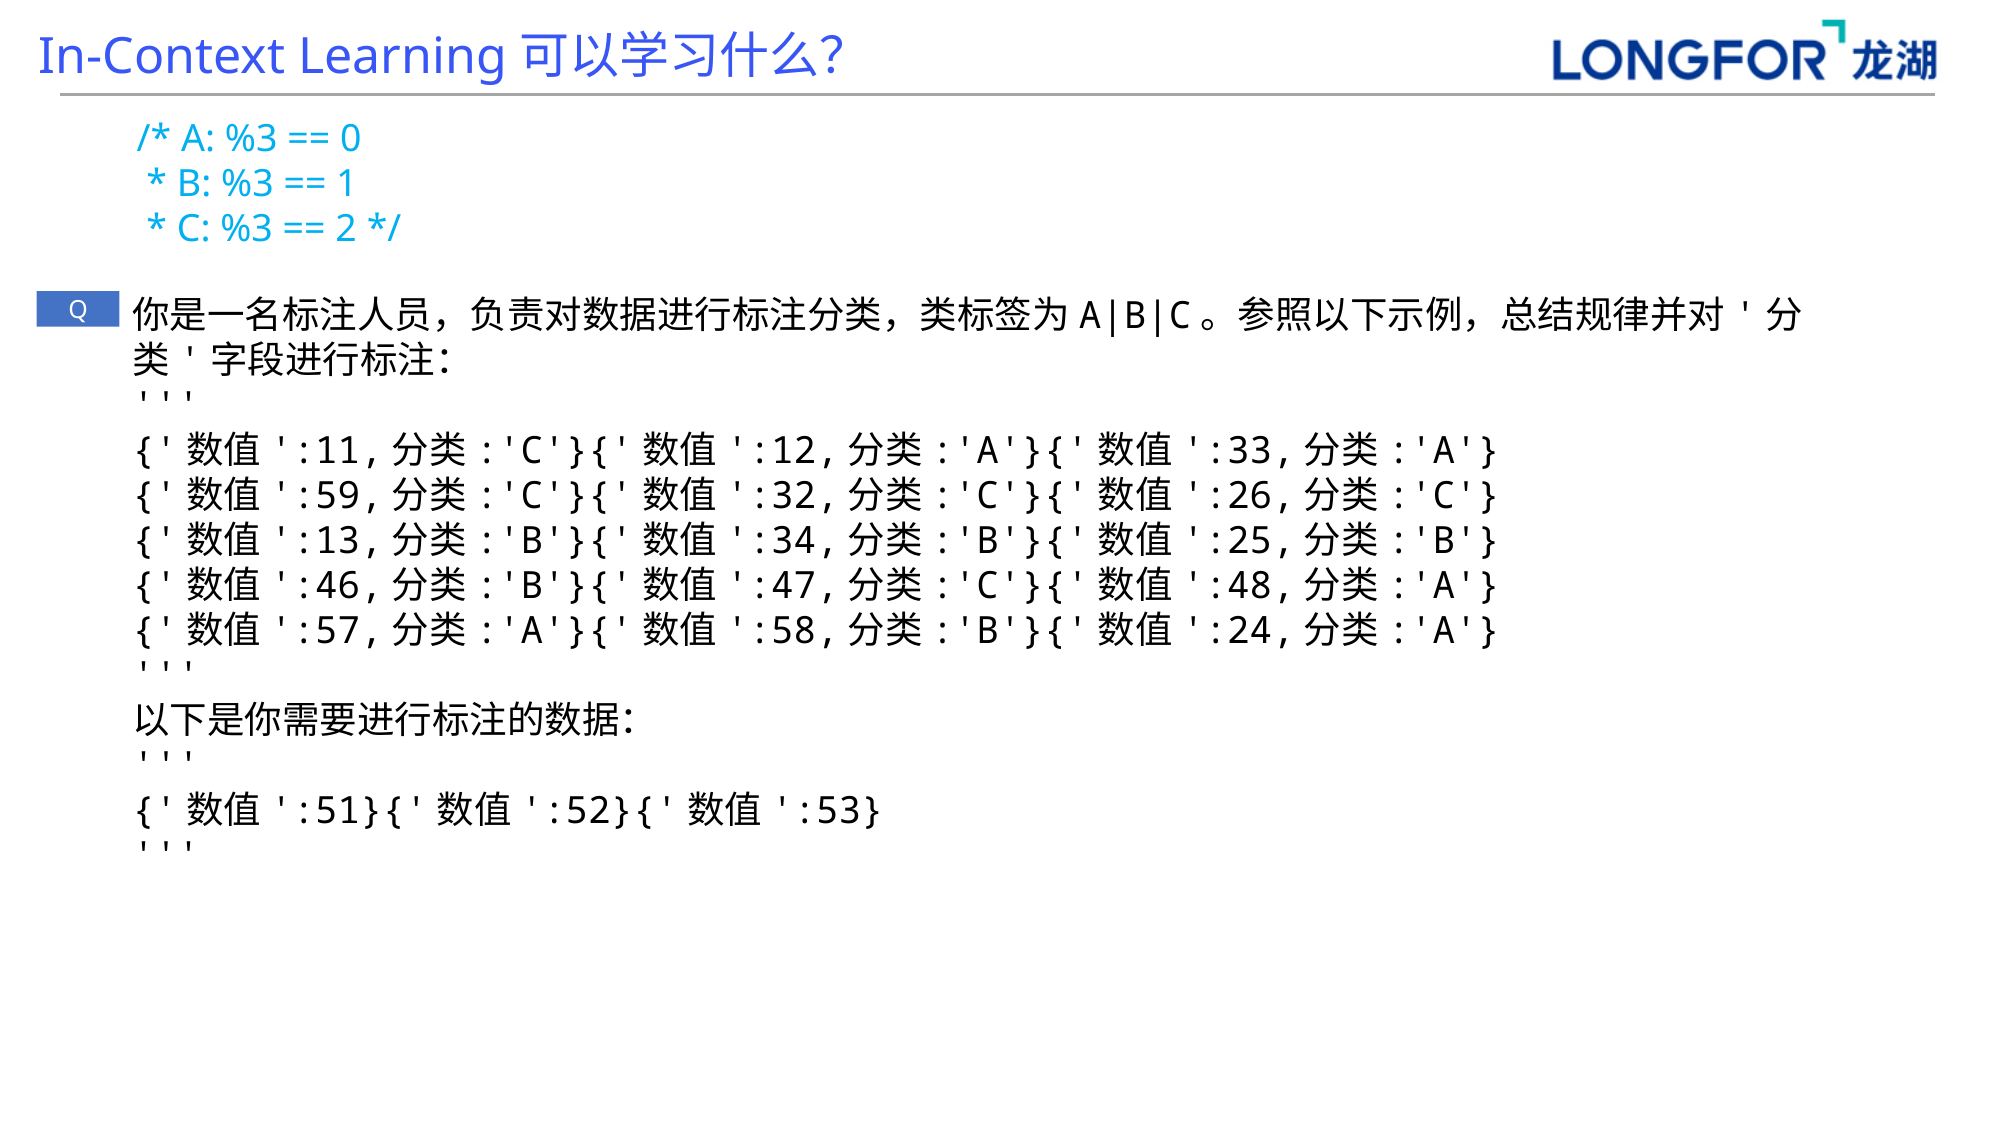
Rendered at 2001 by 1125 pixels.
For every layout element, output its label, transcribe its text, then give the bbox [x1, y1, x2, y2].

text_box In-Context Learning可以学习什么？ [24, 16, 1518, 91]
text_box Q [36, 291, 120, 327]
text_box 你是一名标注人员，负责对数据进行标注分类，类标签为A|B|C。参照以下示例，总结规律并对'分类'字段进行标注： ''' {'数值':11,分类:'C'}{'数值':12,分类:'A'}{'数值':33,分类:'A'} {'数值':59,分类:'C'}{'数值':32,分类:'C'}{'数值':26,分类:'C'} {'数值':13,分类:'B'}{'数值':34,分类:'B'}{'数值':25,分类:'B'} {'数值':46,分类:'B'}{'数值':47,分类:'C'}{'数值':48,分类:'A'} {'数值':57,分类:'A'}{'数值':58,分类:'B'}{'数值':24,分类:'A'} ''' 以下是你需要进行标注的数据： ''' {'数值':51}{'数值':52}{'数值':53} ''' [117, 283, 1933, 884]
picture [1535, 3, 1952, 96]
text_box /* A: %3 == 0 * B: %3 == 1 * C: %3 == 2 */ [121, 106, 1470, 257]
